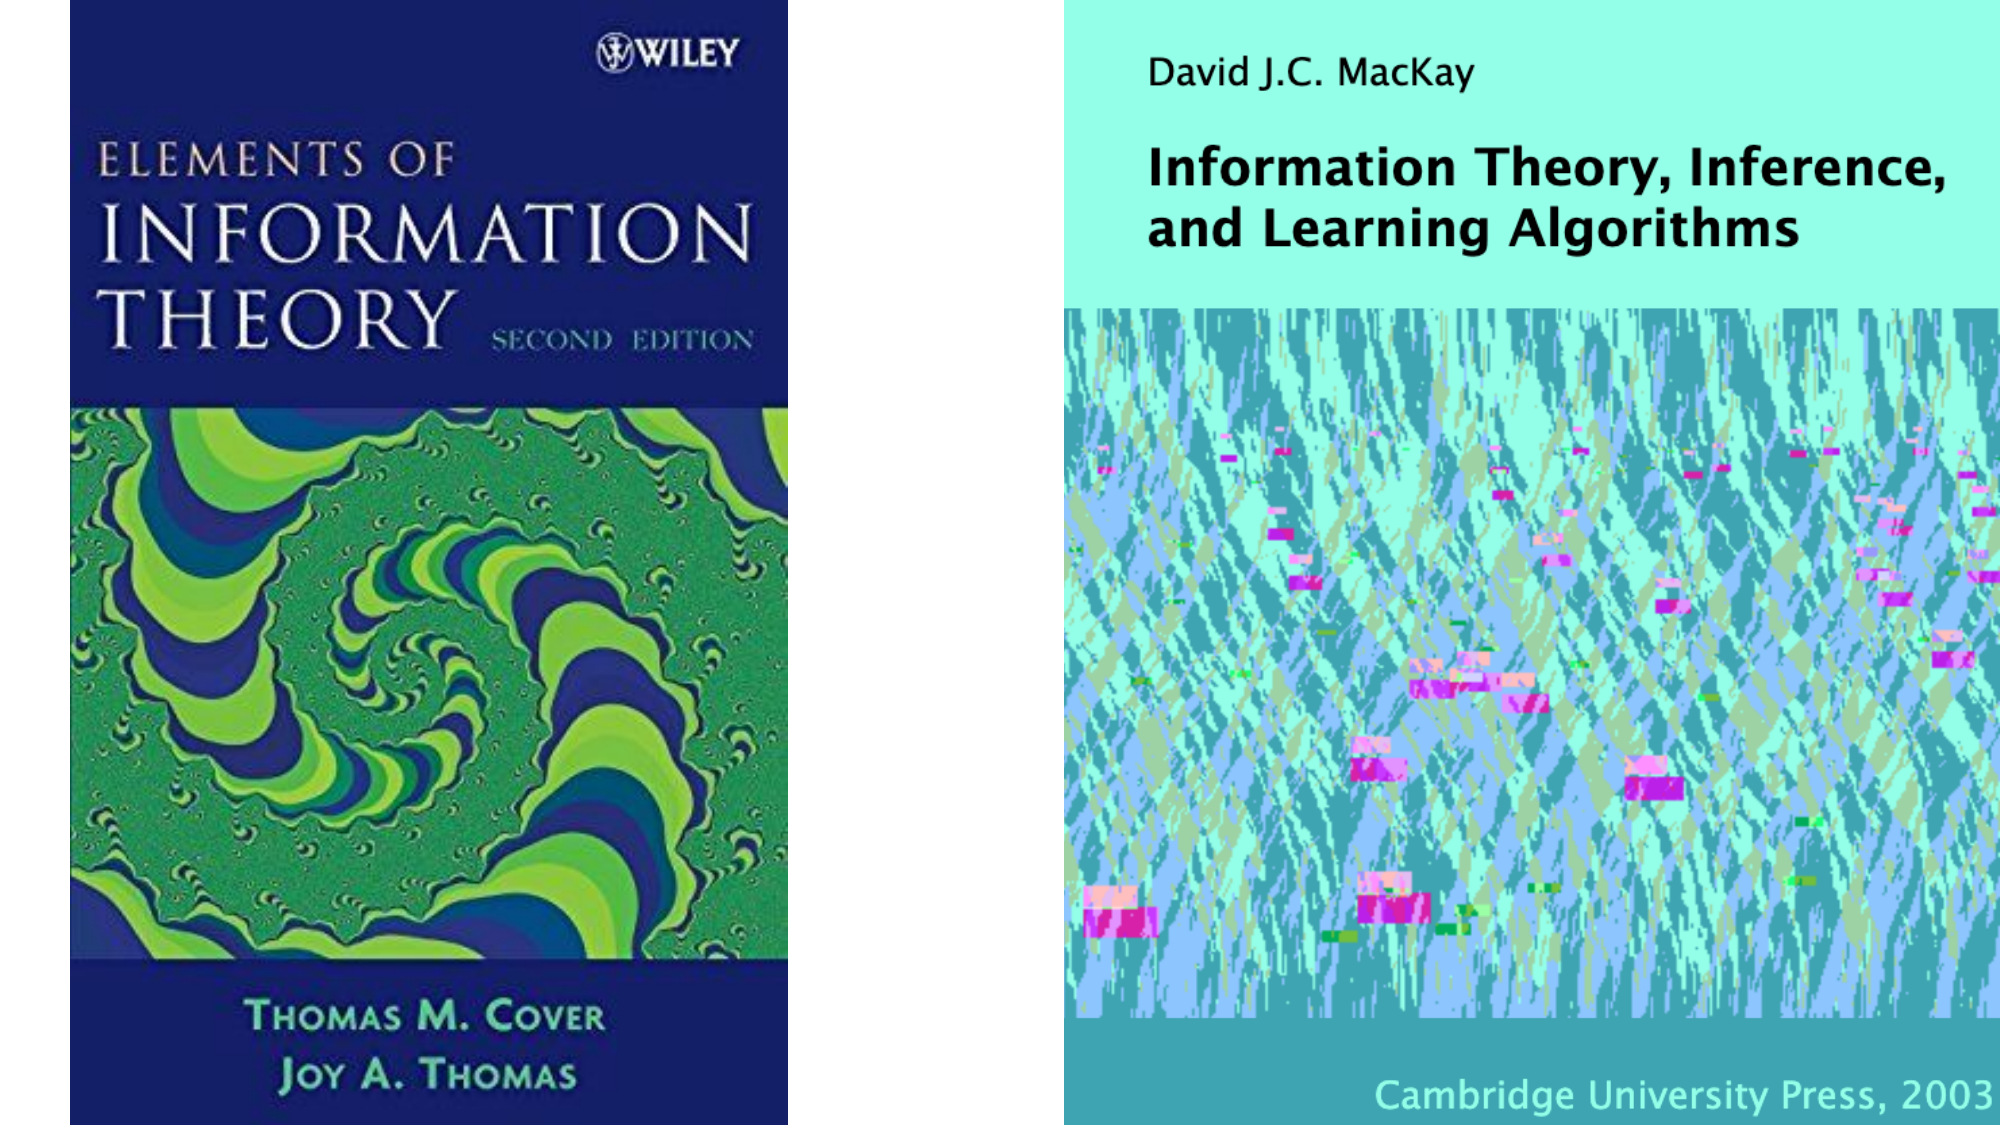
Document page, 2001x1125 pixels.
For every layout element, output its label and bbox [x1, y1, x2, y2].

picture [70, 0, 788, 1125]
picture [1064, 0, 2000, 1125]
